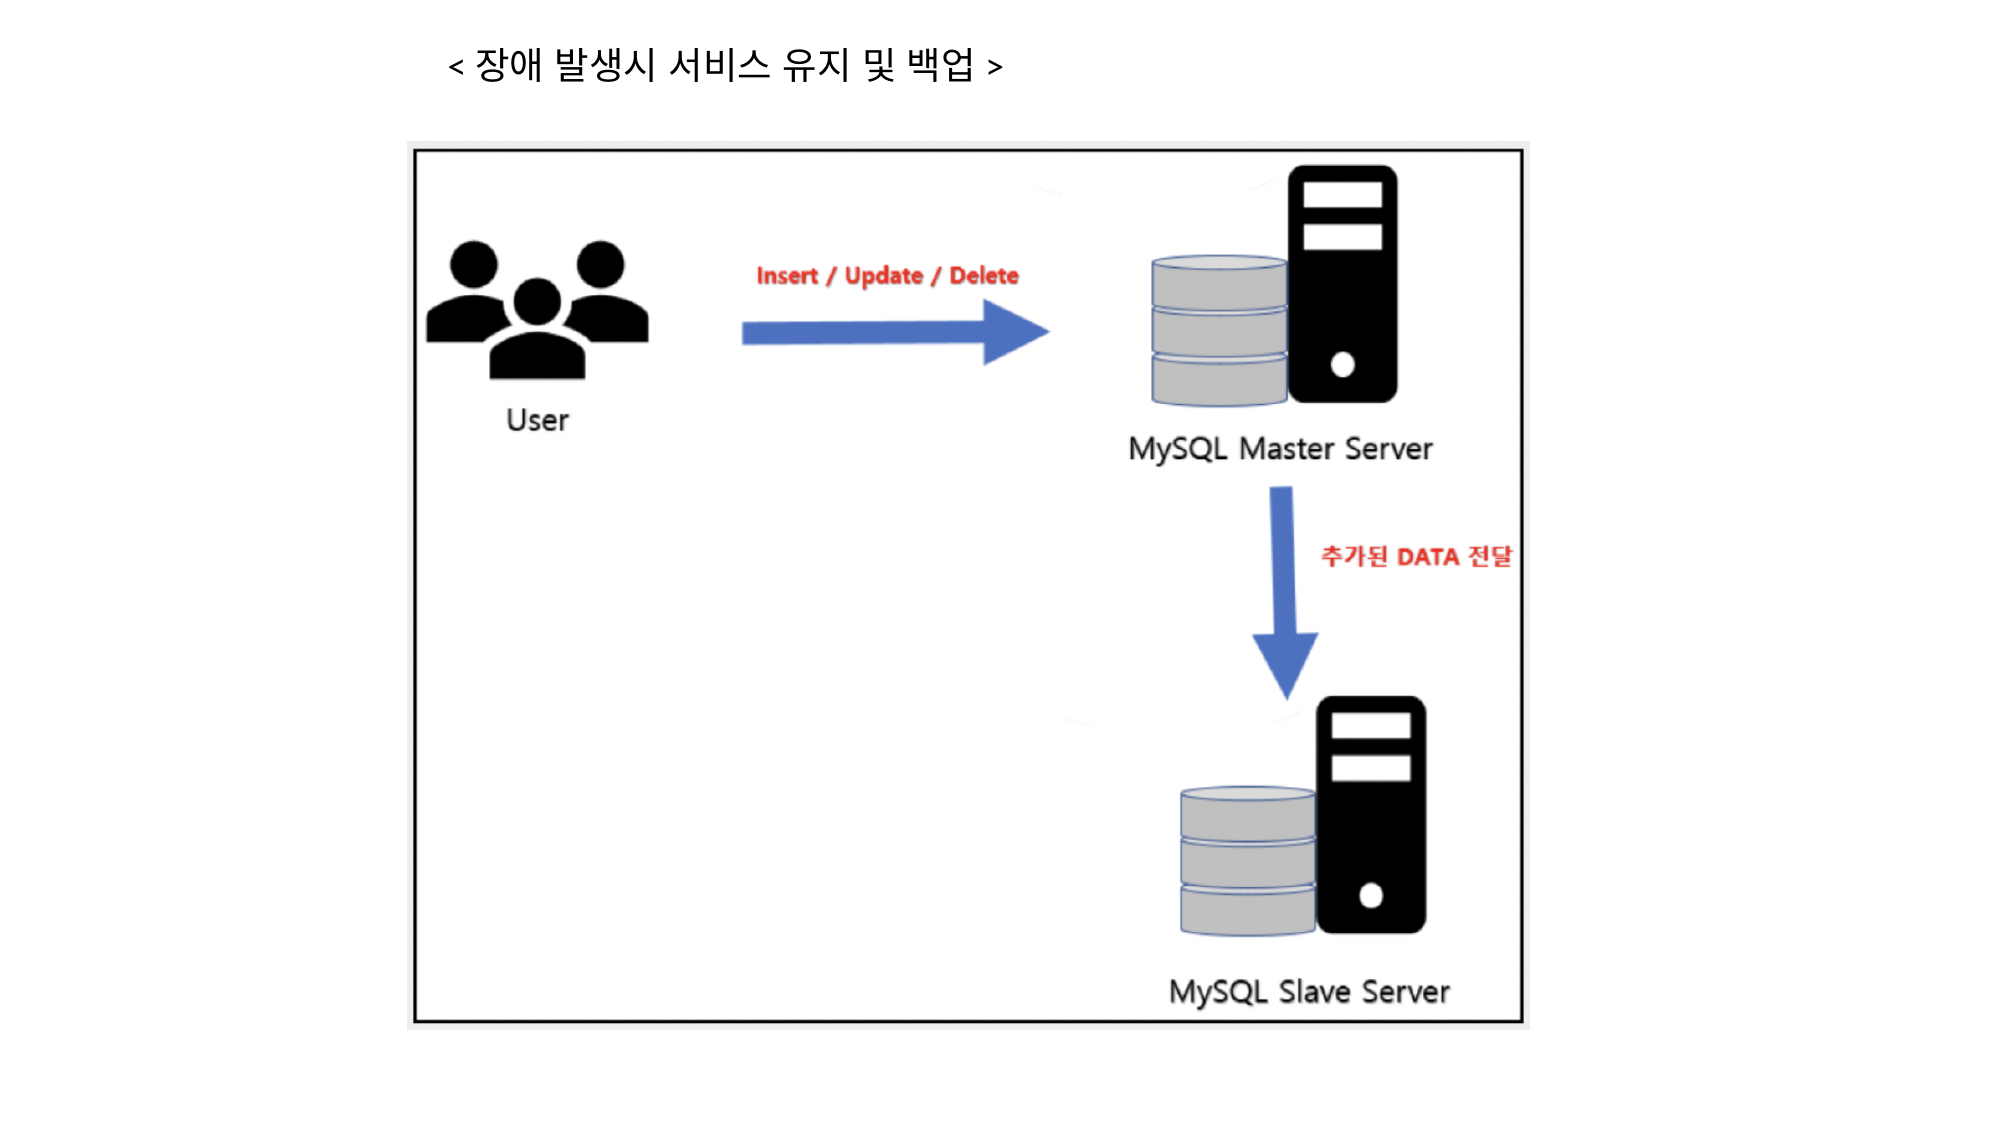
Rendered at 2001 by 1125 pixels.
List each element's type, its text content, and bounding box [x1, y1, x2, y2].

picture [407, 141, 1530, 1030]
text_box <장애 발생시 서비스 유지 및 백업> [432, 34, 1020, 95]
